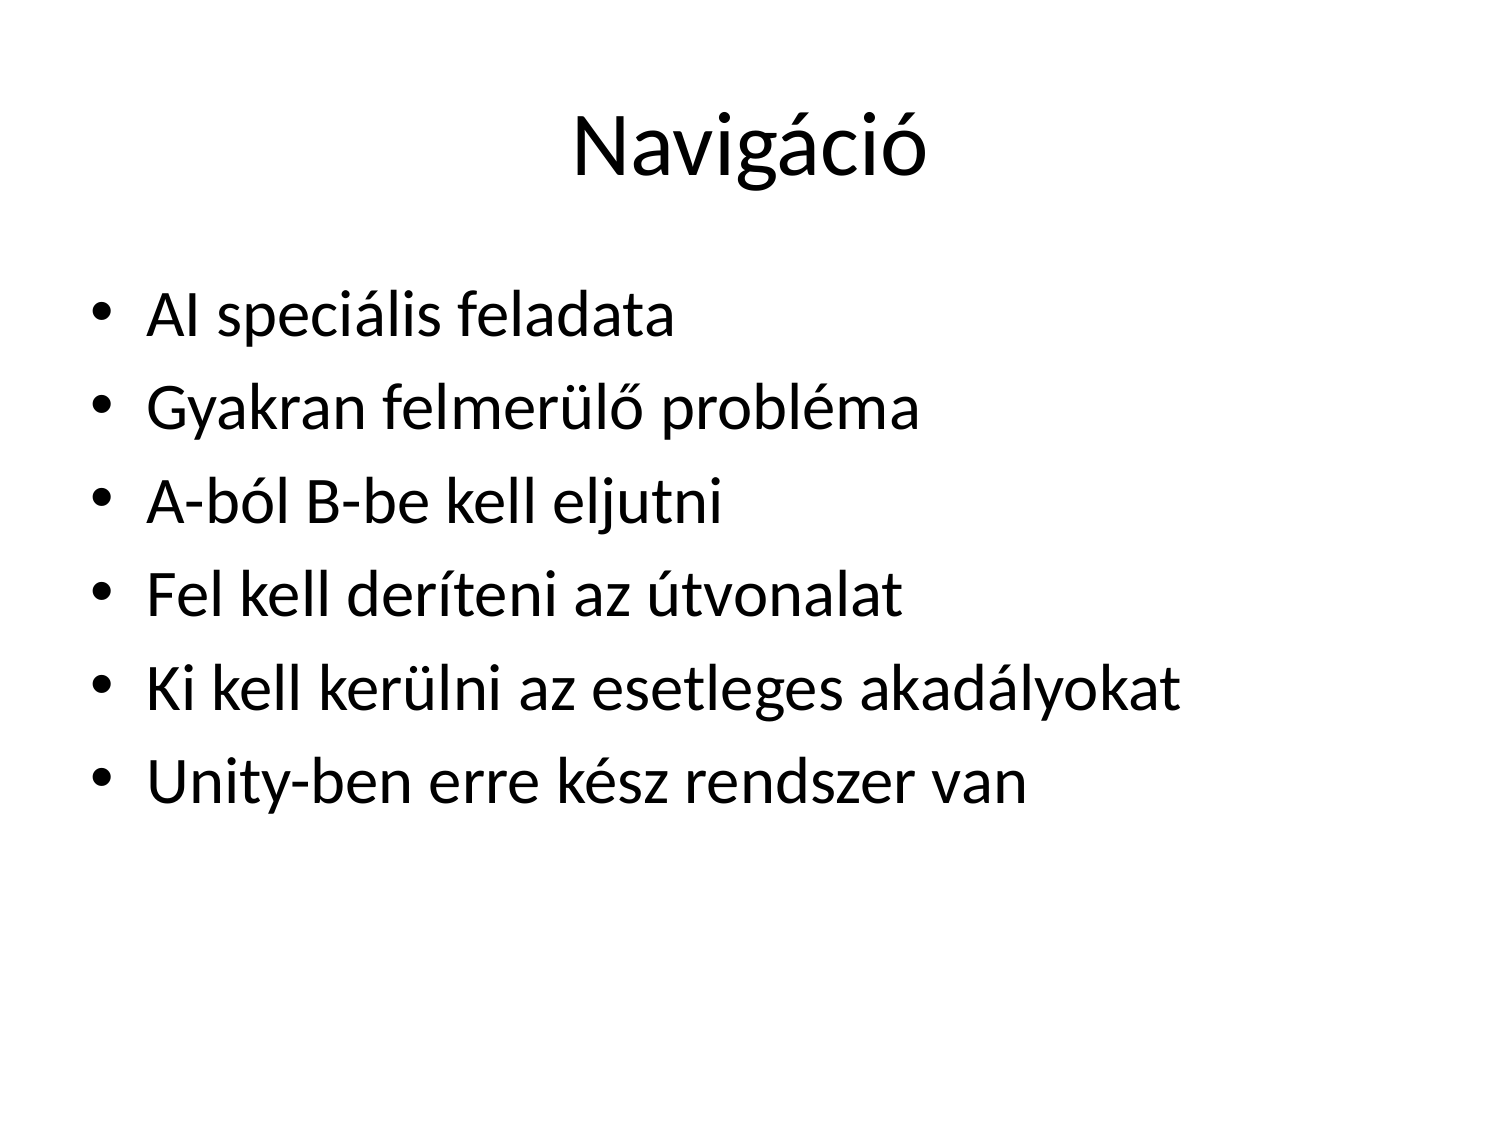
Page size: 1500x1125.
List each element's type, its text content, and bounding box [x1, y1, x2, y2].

list AI speciális feladata Gyakran felmerülő probléma A-ból B-be kell eljutni Fel kell deríteni az útvonalat Ki kell kerülni az esetleges akadályokat Unity-ben erre kész rendszer van [75, 262, 1425, 1005]
title Navigáció [75, 45, 1425, 233]
